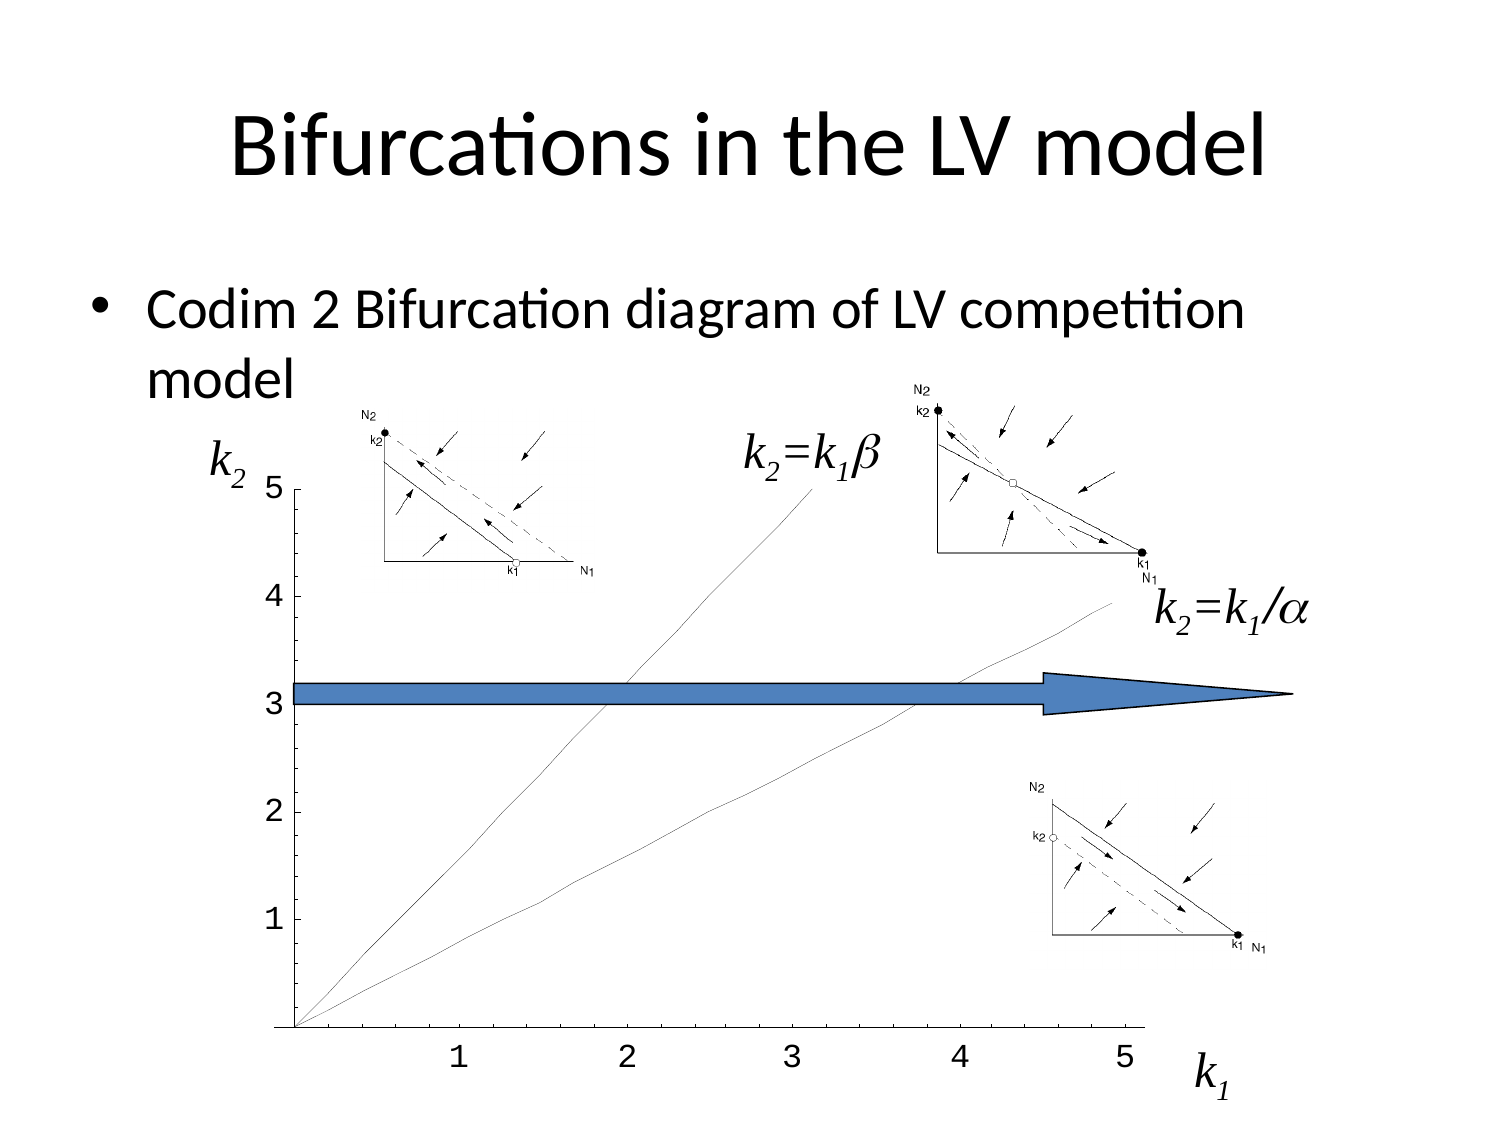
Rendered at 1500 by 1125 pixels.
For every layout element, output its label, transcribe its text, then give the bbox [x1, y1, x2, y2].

text_box [1196, 685, 1294, 702]
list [1028, 779, 1267, 970]
text_box k2=k1/a [1196, 565, 1347, 649]
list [360, 407, 595, 593]
title Bifurcations in the LV model [75, 45, 1425, 233]
text_box k2 [194, 418, 355, 502]
picture [223, 475, 1193, 1072]
list Codim 2 Bifurcation diagram of LV competition model [75, 262, 1411, 465]
text_box k2=k1b [728, 411, 907, 473]
text_box k1 [1179, 1030, 1363, 1114]
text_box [912, 382, 1158, 603]
